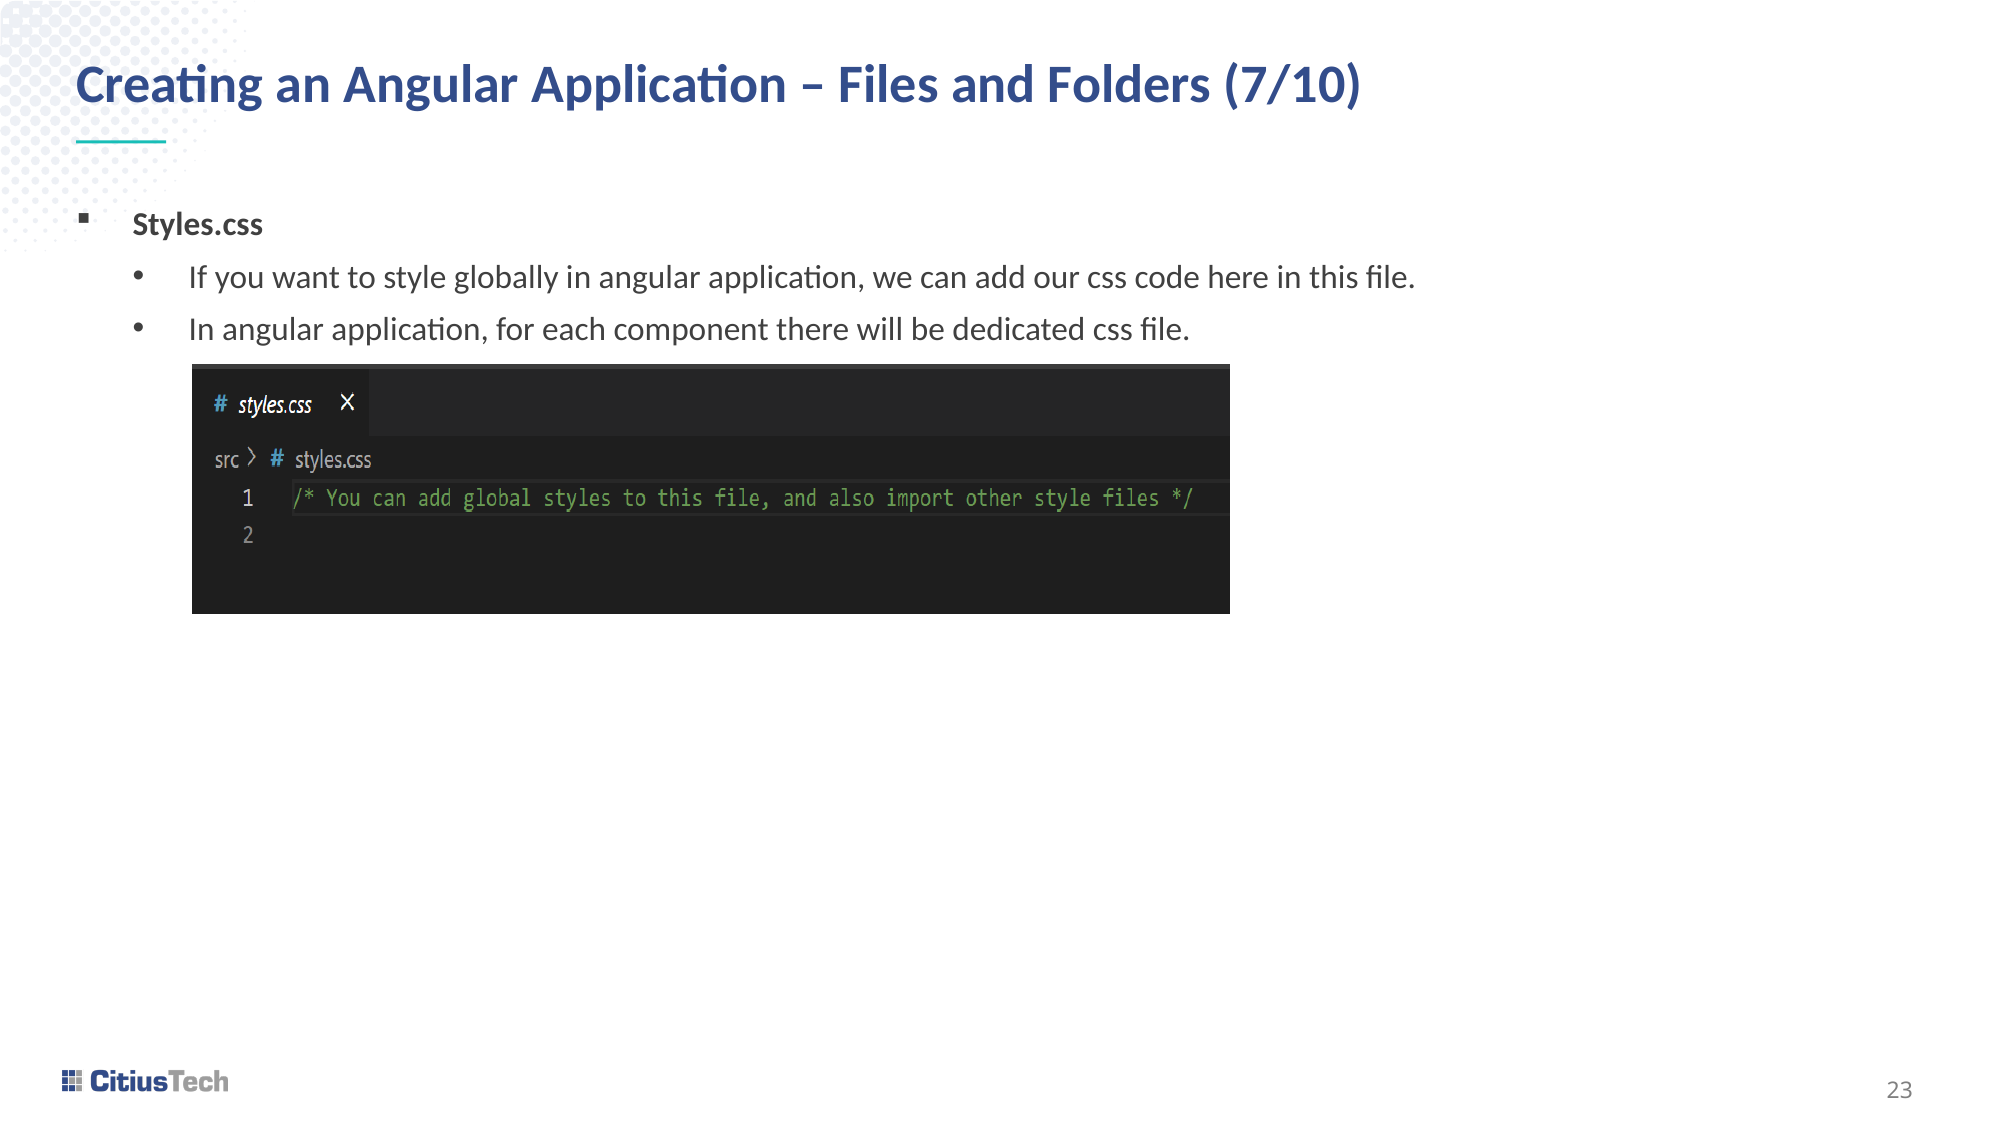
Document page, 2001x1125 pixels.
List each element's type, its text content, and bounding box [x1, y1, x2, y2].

text_box Styles.css If you want to style globally in angular application, we can add our css code here in this file. In angular application, for each component there will be dedicated css file. [76, 202, 1900, 1026]
picture [192, 364, 1230, 615]
picture [61, 1069, 228, 1092]
title Creating an Angular Application – Files and Folders (7/10) [76, 30, 1802, 131]
